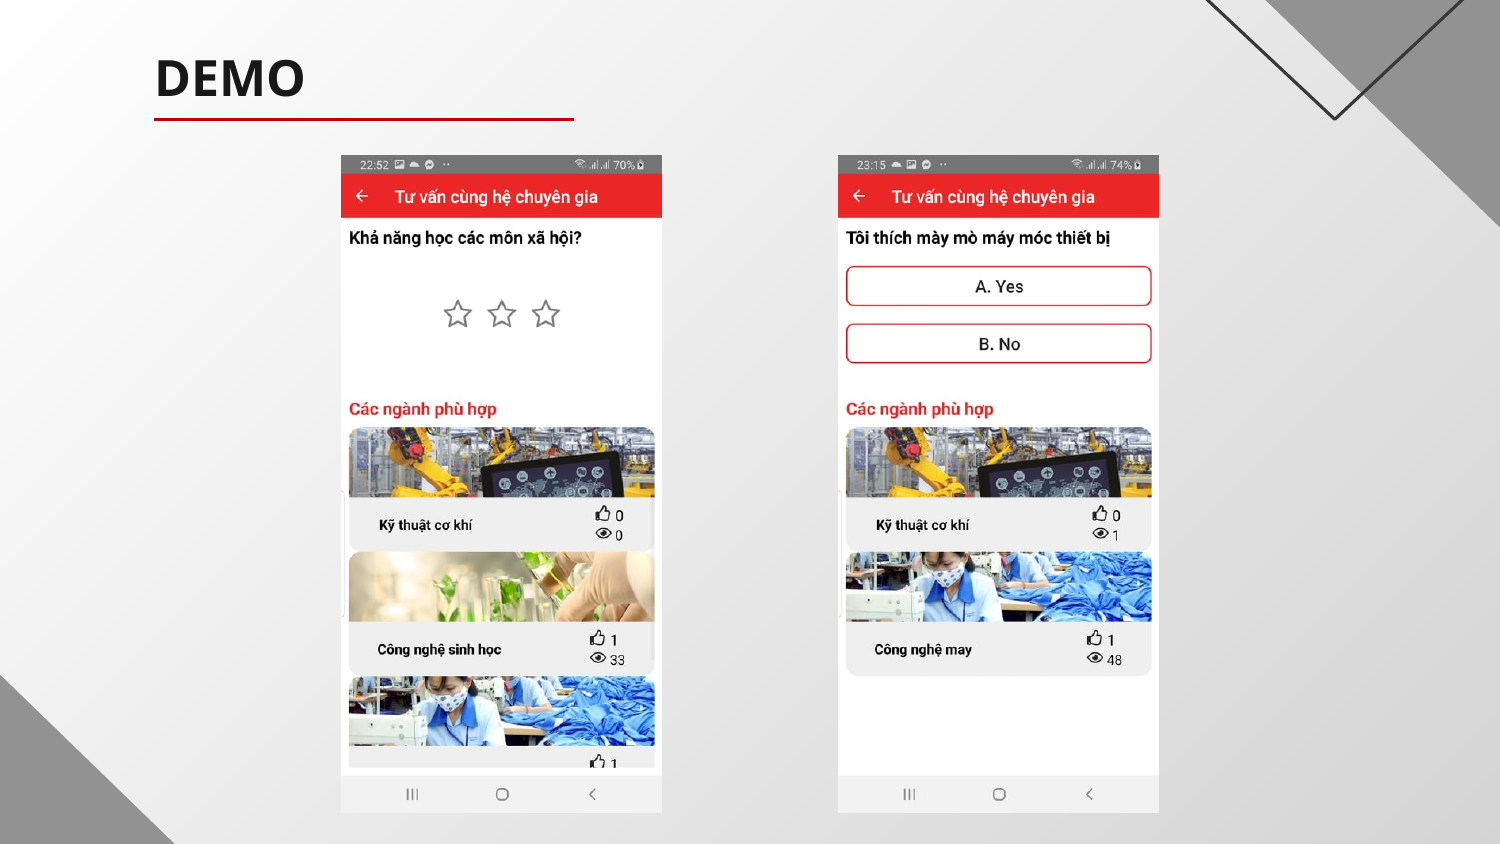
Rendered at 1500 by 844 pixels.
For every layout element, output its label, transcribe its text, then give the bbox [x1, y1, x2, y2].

picture [341, 155, 662, 813]
picture [838, 155, 1159, 813]
text_box DEMO [139, 31, 902, 249]
